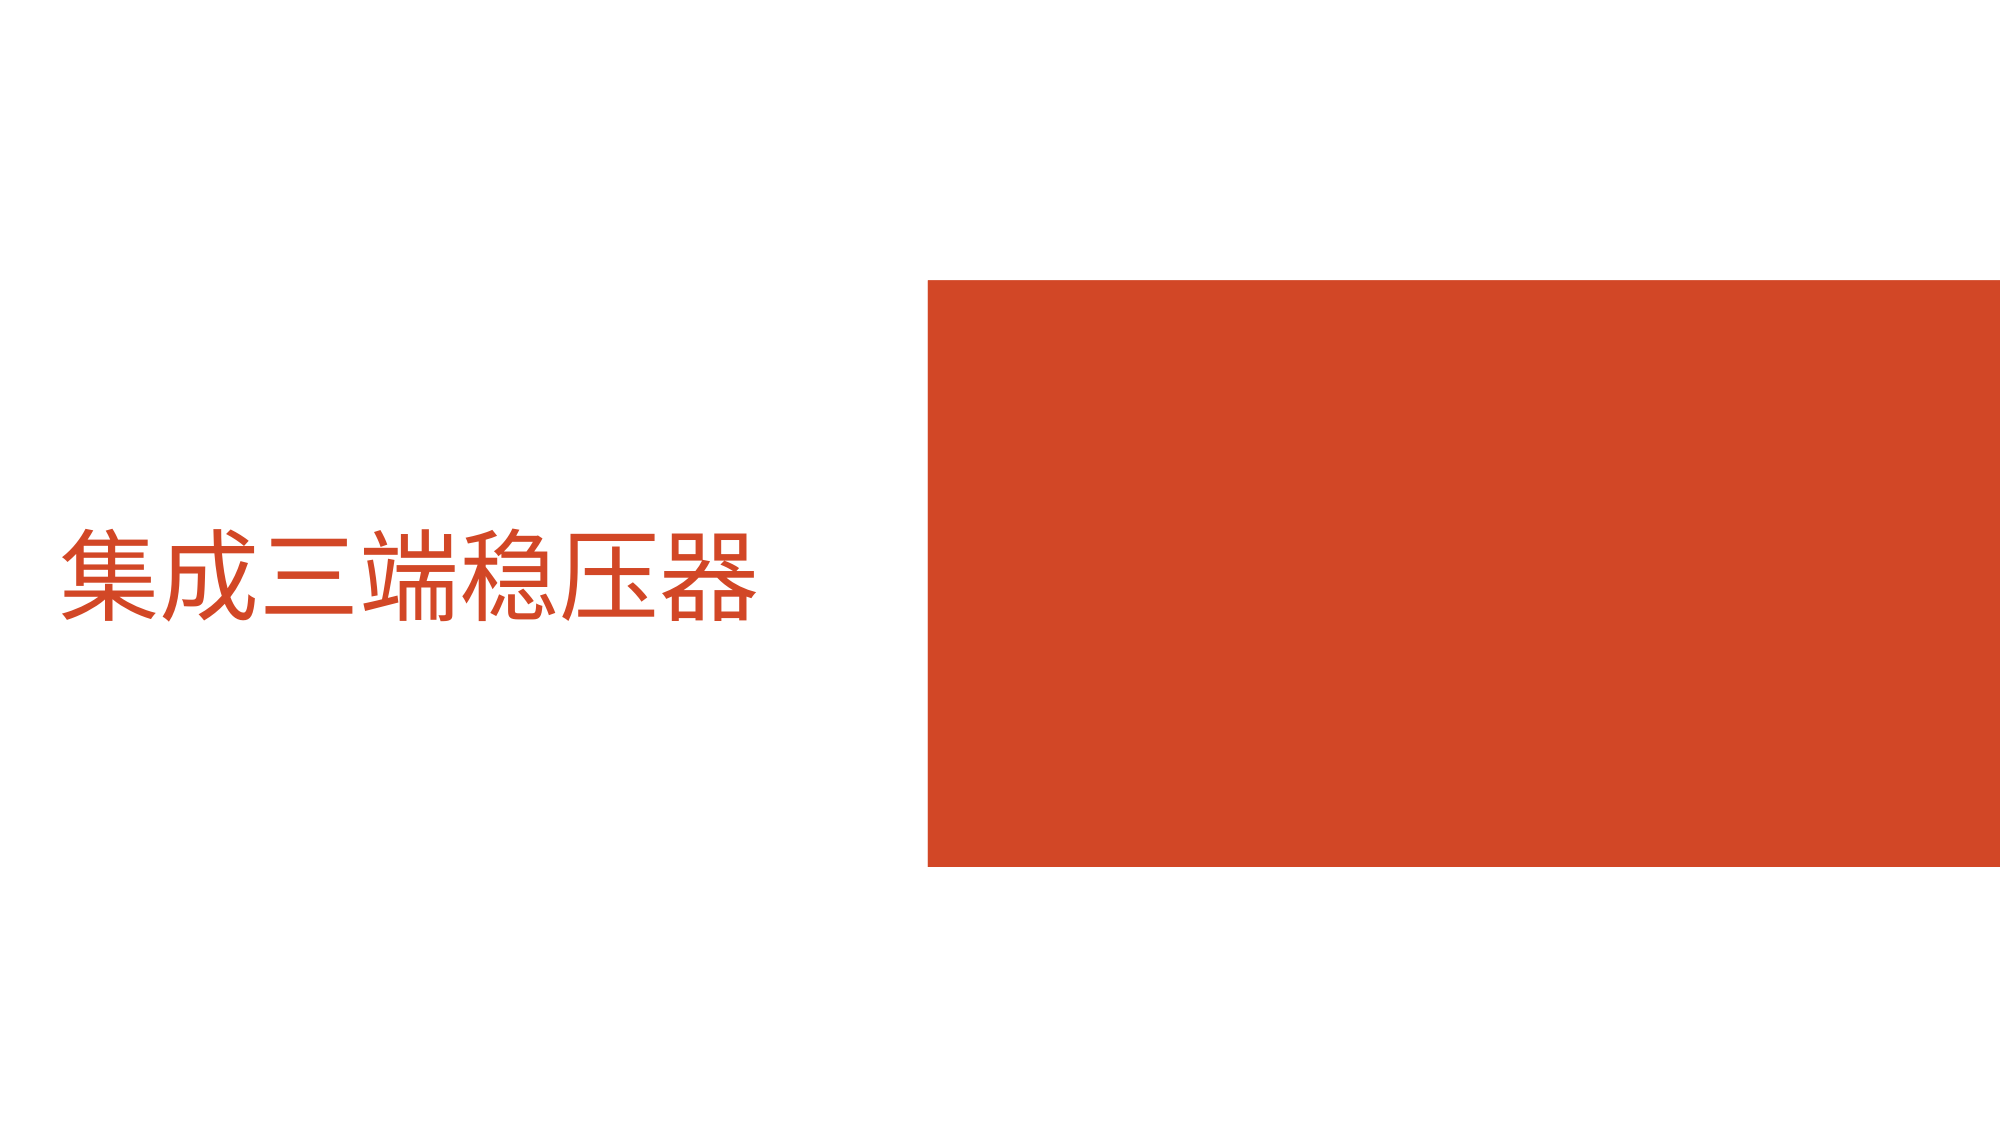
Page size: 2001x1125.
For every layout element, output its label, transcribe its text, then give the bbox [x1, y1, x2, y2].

title 集成三端稳压器 [44, 394, 912, 753]
